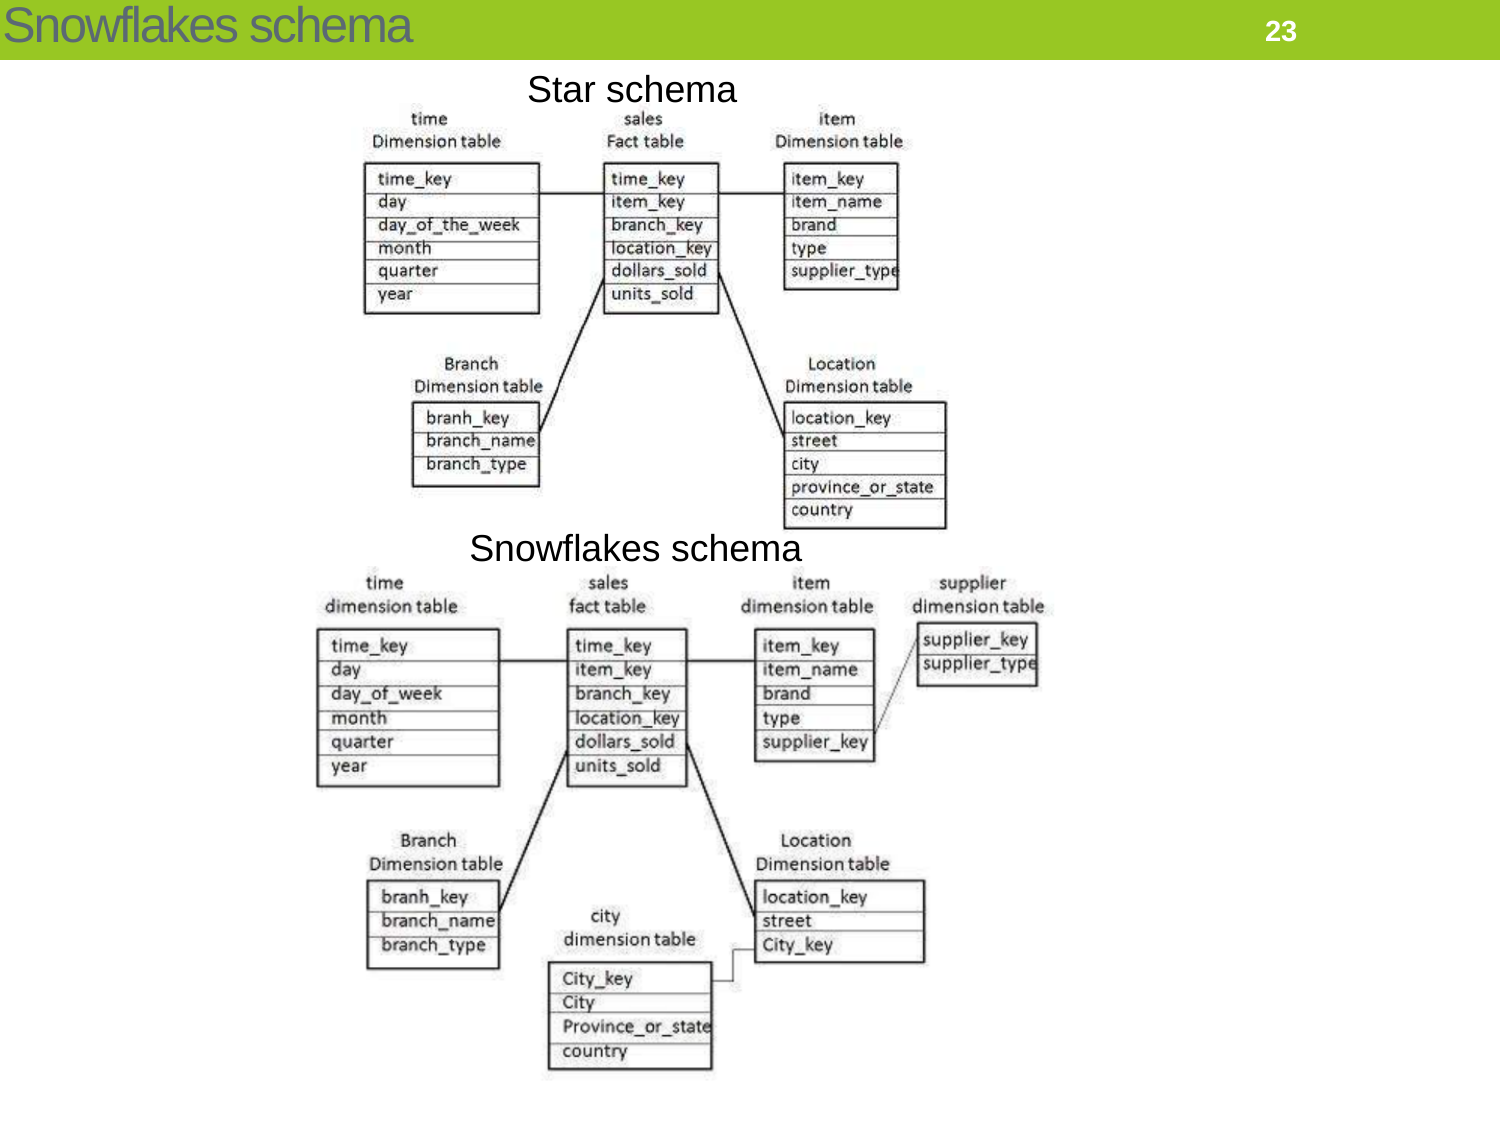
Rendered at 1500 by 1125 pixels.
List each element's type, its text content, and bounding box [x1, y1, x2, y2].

title Snowflakes schema [0, 0, 738, 57]
slide_number 23 [1250, 3, 1425, 57]
text_box Star schema [512, 58, 800, 96]
picture [279, 561, 1074, 1082]
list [324, 99, 1029, 551]
